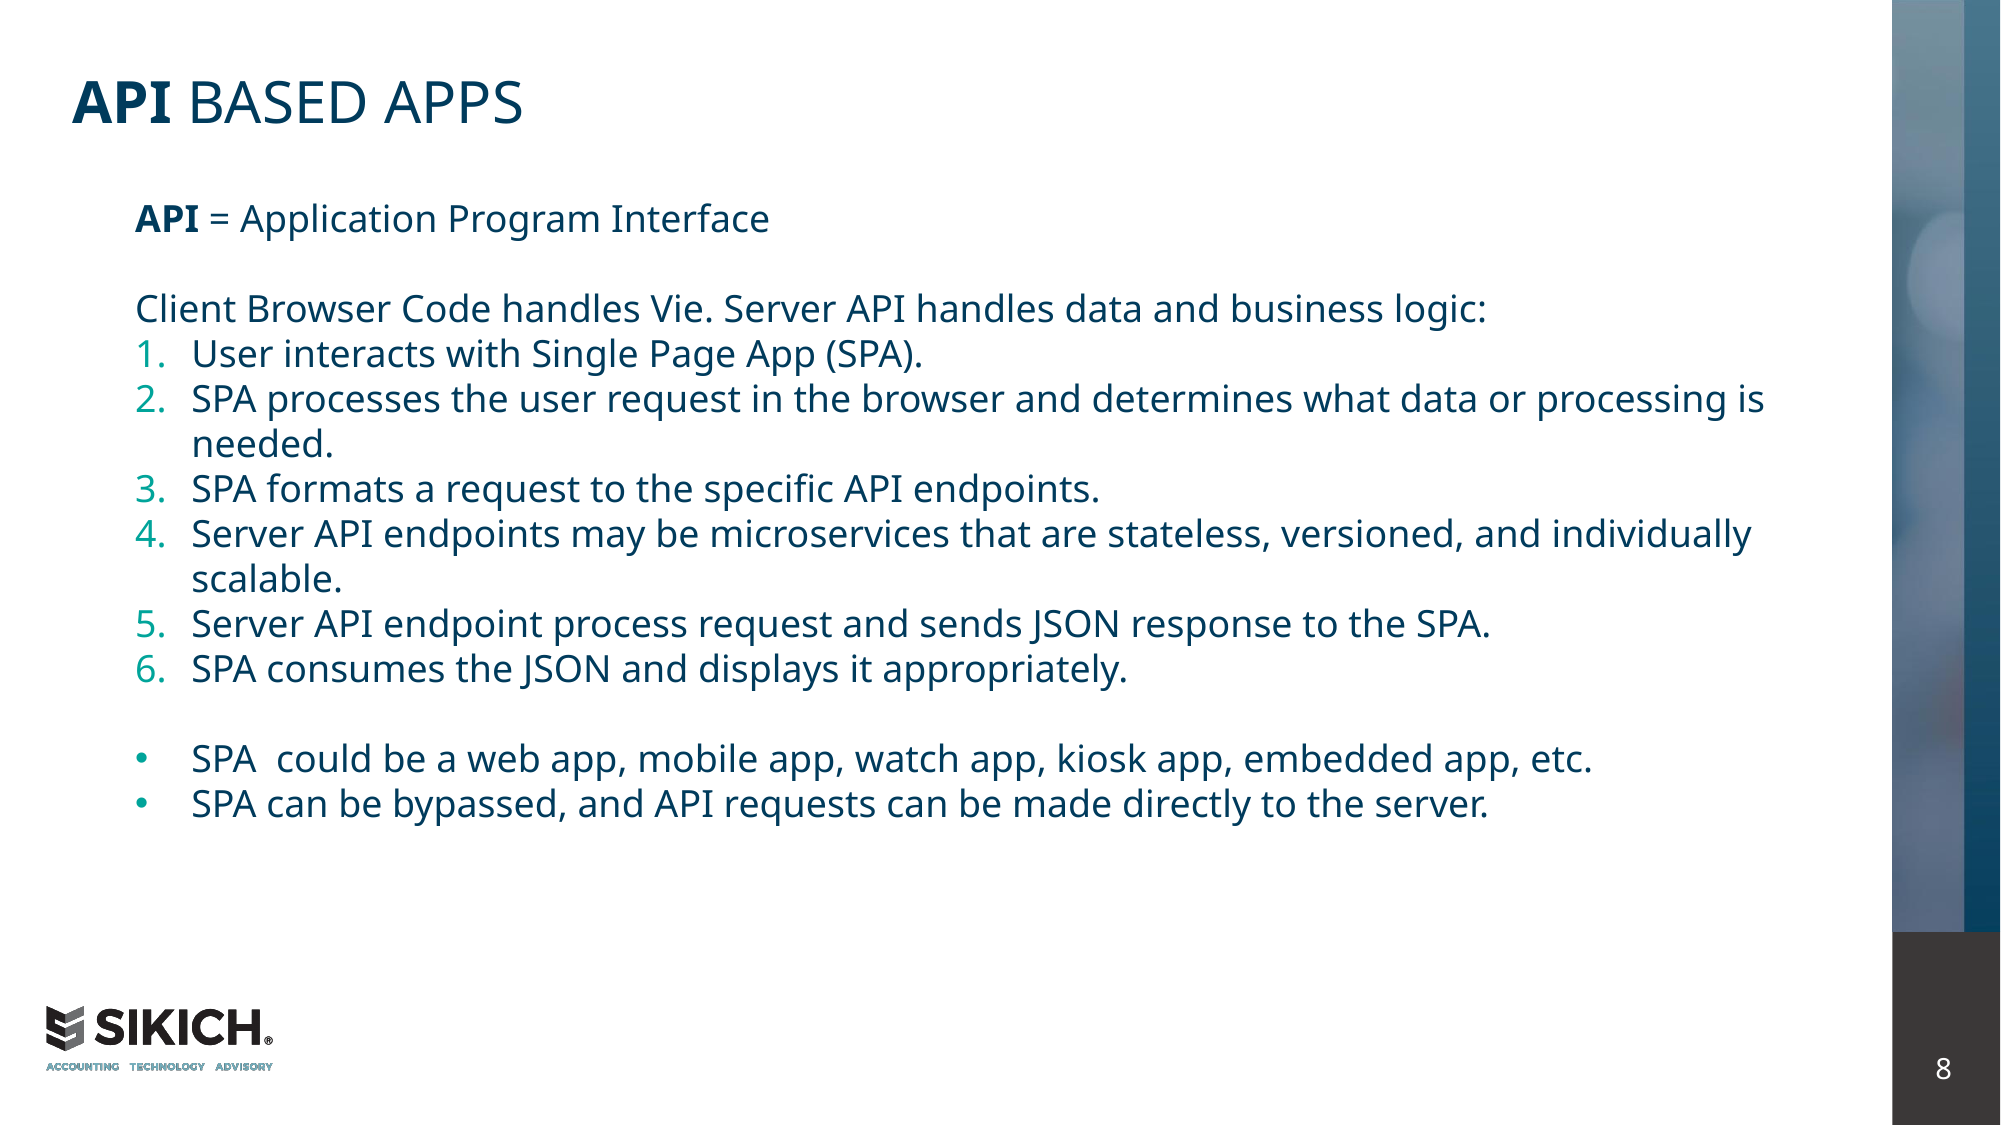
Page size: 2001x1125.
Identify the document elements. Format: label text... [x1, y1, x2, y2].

picture [18, 977, 300, 1099]
slide_number 8 [1847, 1042, 1967, 1103]
title API Based Apps [57, 0, 1595, 218]
text_box API = Application Program Interface Client Browser Code handles Vie. Server API handles data and business logic: User interacts with Single Page App (SPA). SPA processes the user request in the browser and determines what data or processing is needed. SPA formats a request to the specific API endpoints. Server API endpoints may be microservices that are stateless, versioned, and individually scalable. Server API endpoint process request and sends JSON response to the SPA. SPA consumes the JSON and displays it appropriately. SPA could be a web app, mobile app, watch app, kiosk app, embedded app, etc. SPA can be bypassed, and API requests can be made directly to the server. [120, 187, 1880, 833]
picture [1892, 0, 2001, 932]
